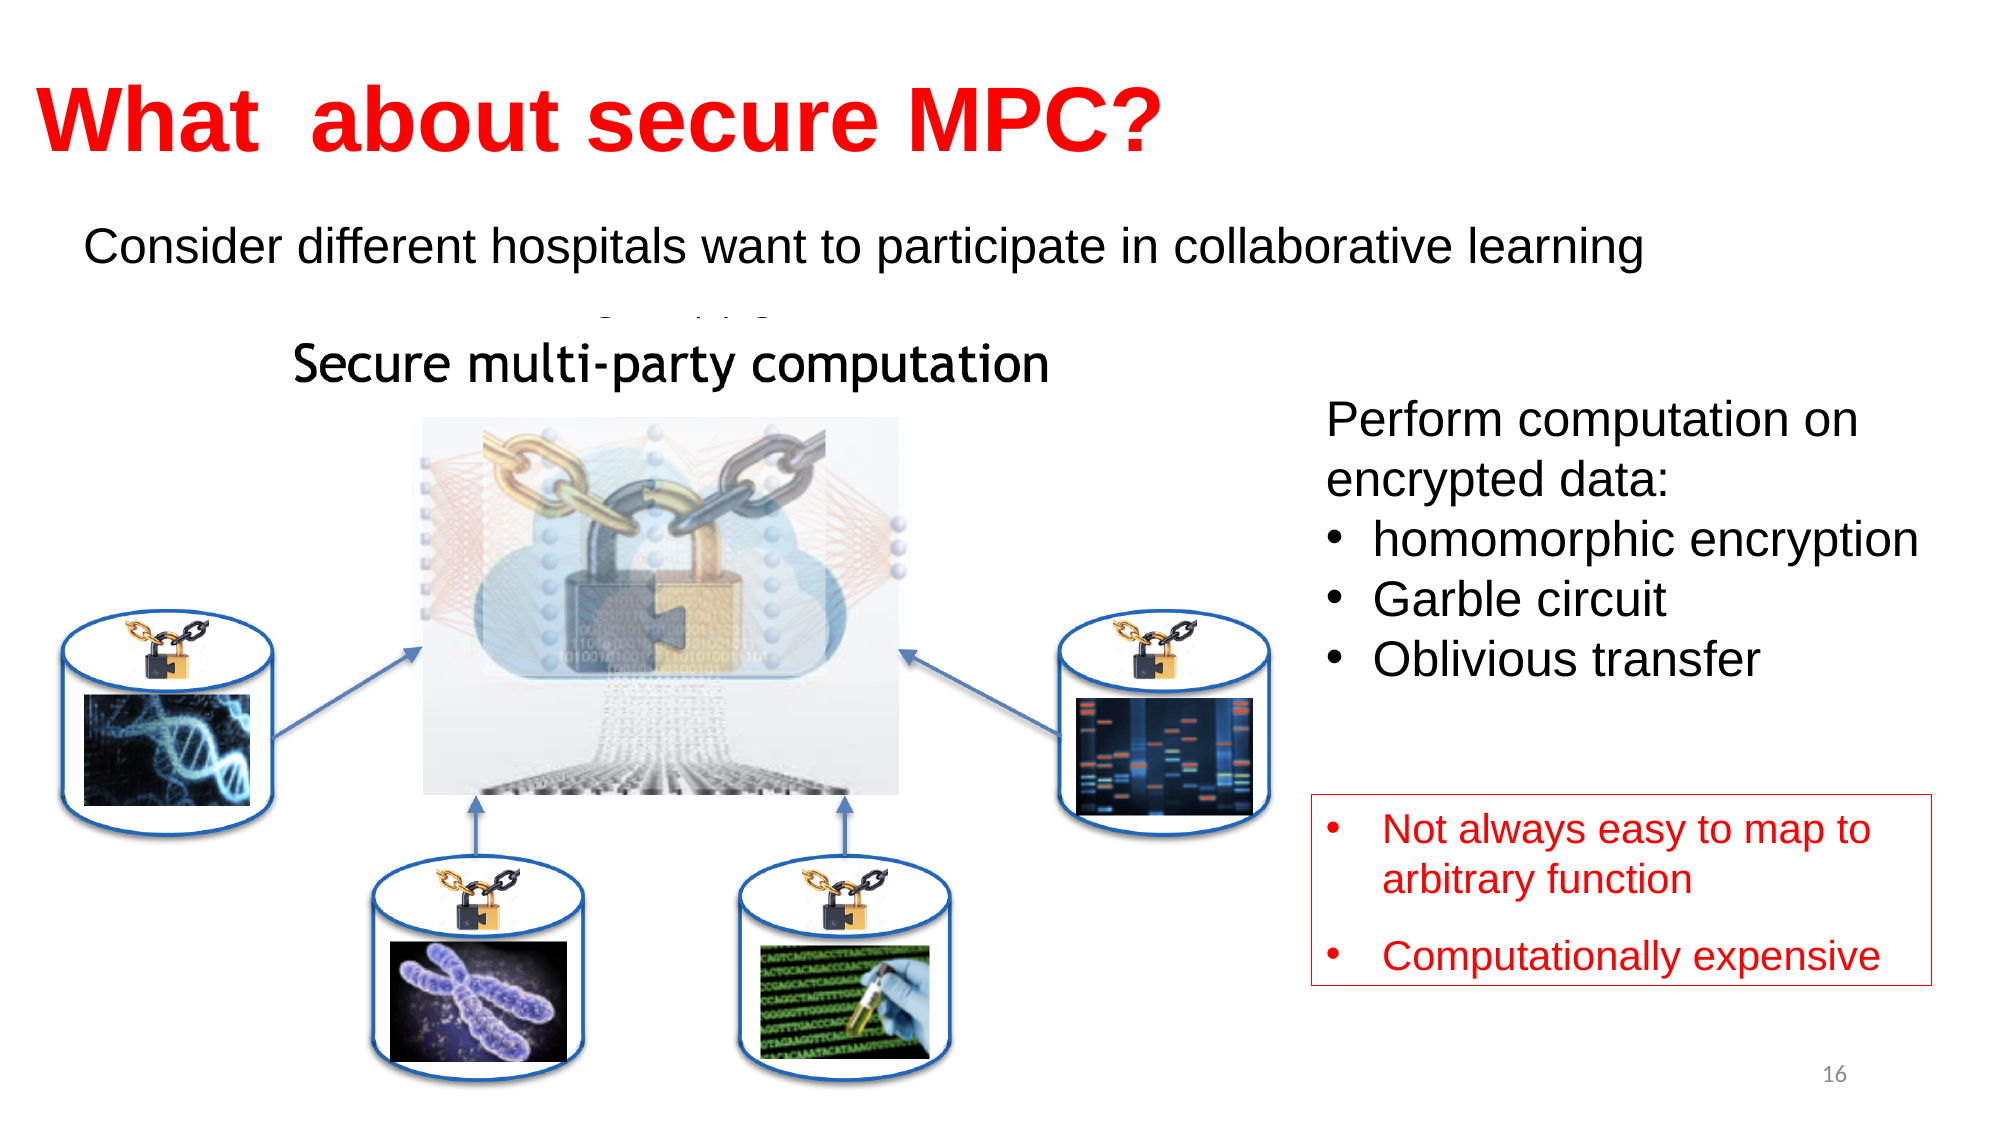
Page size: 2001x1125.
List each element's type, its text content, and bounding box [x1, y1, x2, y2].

text_box Perform computation on encrypted data: homomorphic encryption Garble circuit Oblivious transfer [1311, 379, 1962, 695]
picture [24, 317, 1311, 1091]
text_box Not always easy to map to arbitrary function Computationally expensive [1311, 794, 1932, 986]
title What about secure MPC? [21, 13, 1979, 231]
text_box Consider different hospitals want to participate in collaborative learning [68, 206, 1675, 282]
slide_number 16 [1412, 1042, 1863, 1103]
